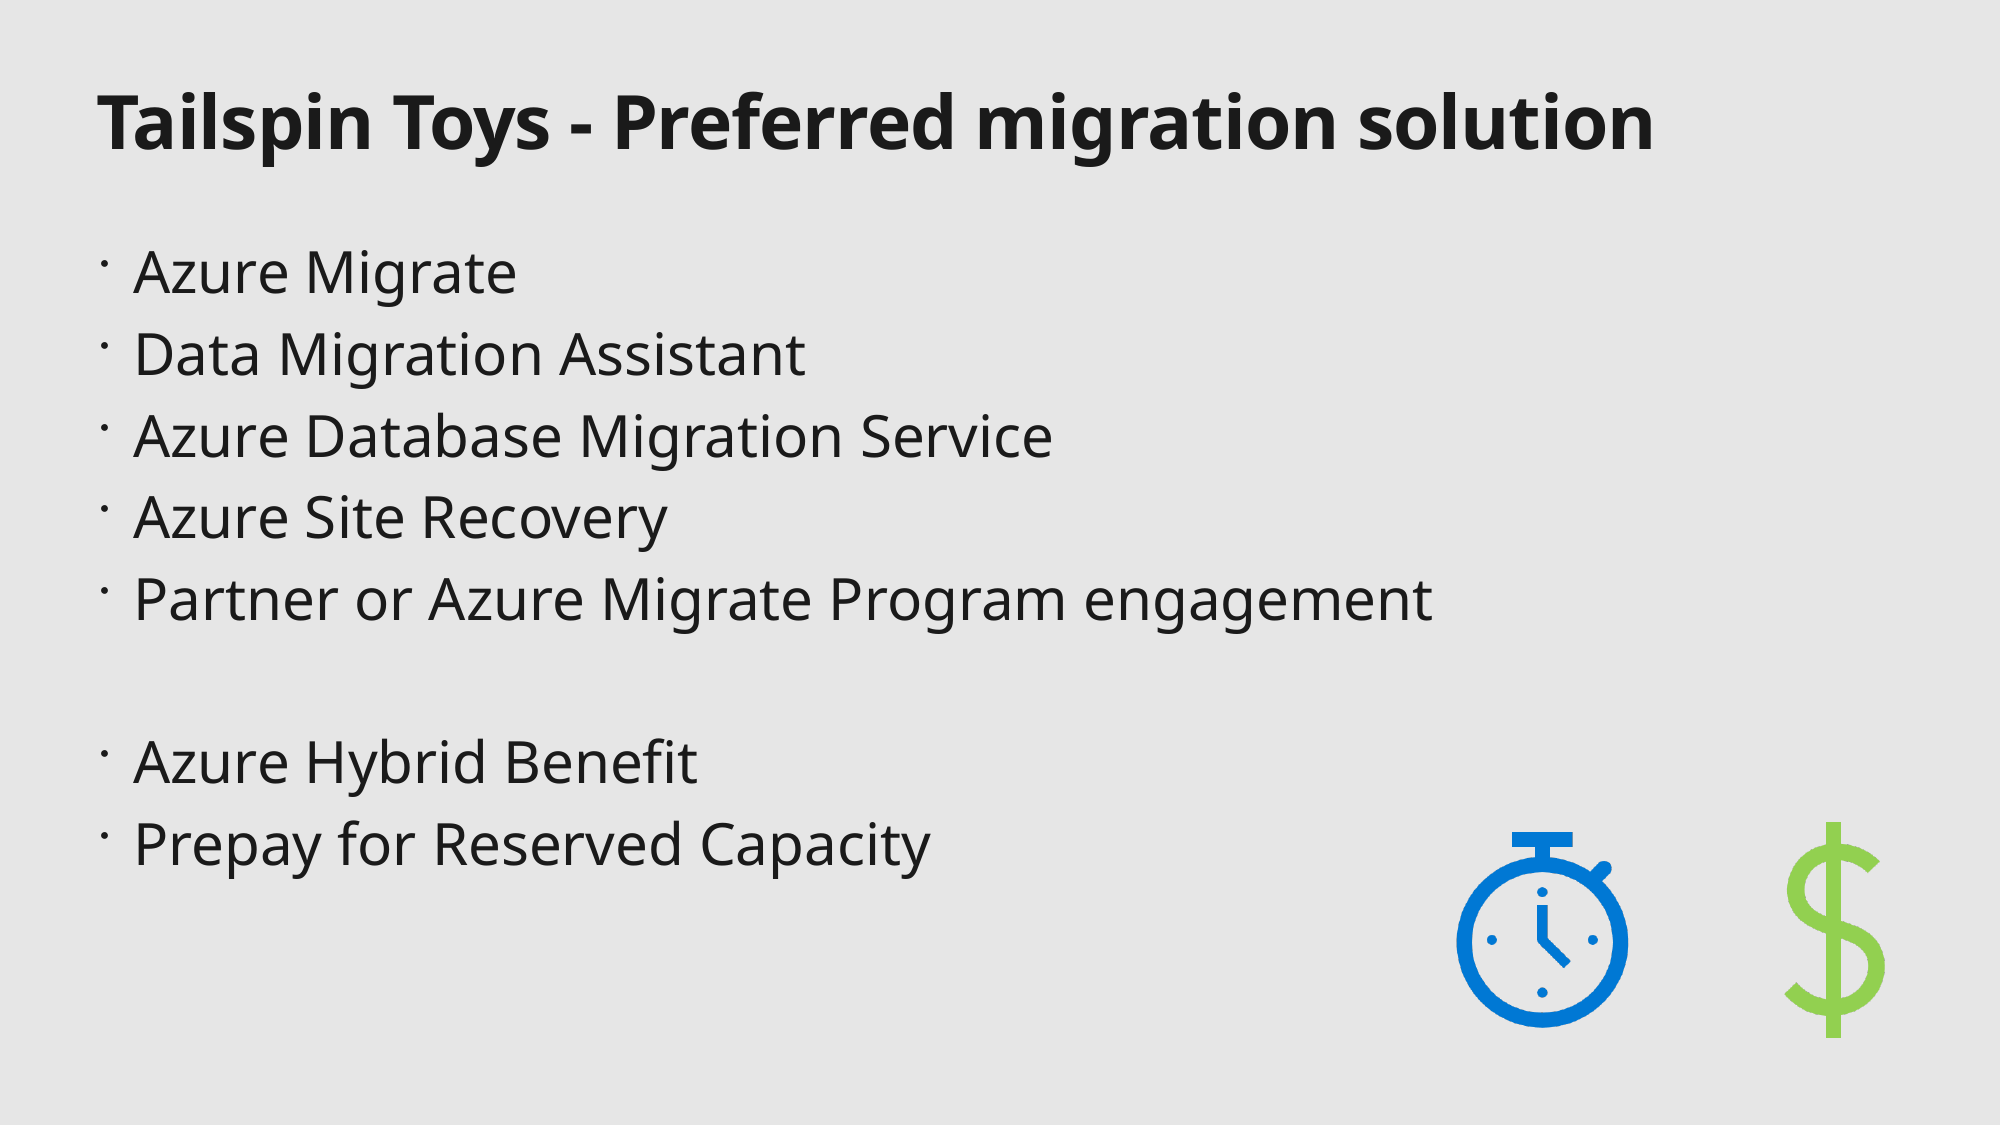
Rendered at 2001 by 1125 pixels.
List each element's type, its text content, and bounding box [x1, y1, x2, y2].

picture [1712, 809, 1954, 1051]
picture [1421, 809, 1663, 1051]
list Azure Migrate Data Migration Assistant Azure Database Migration Service Azure Site Recovery Partner or Azure Migrate Program engagement Azure Hybrid Benefit Prepay for Reserved Capacity [95, 235, 1904, 985]
title Tailspin Toys - Preferred migration solution [96, 75, 1904, 166]
